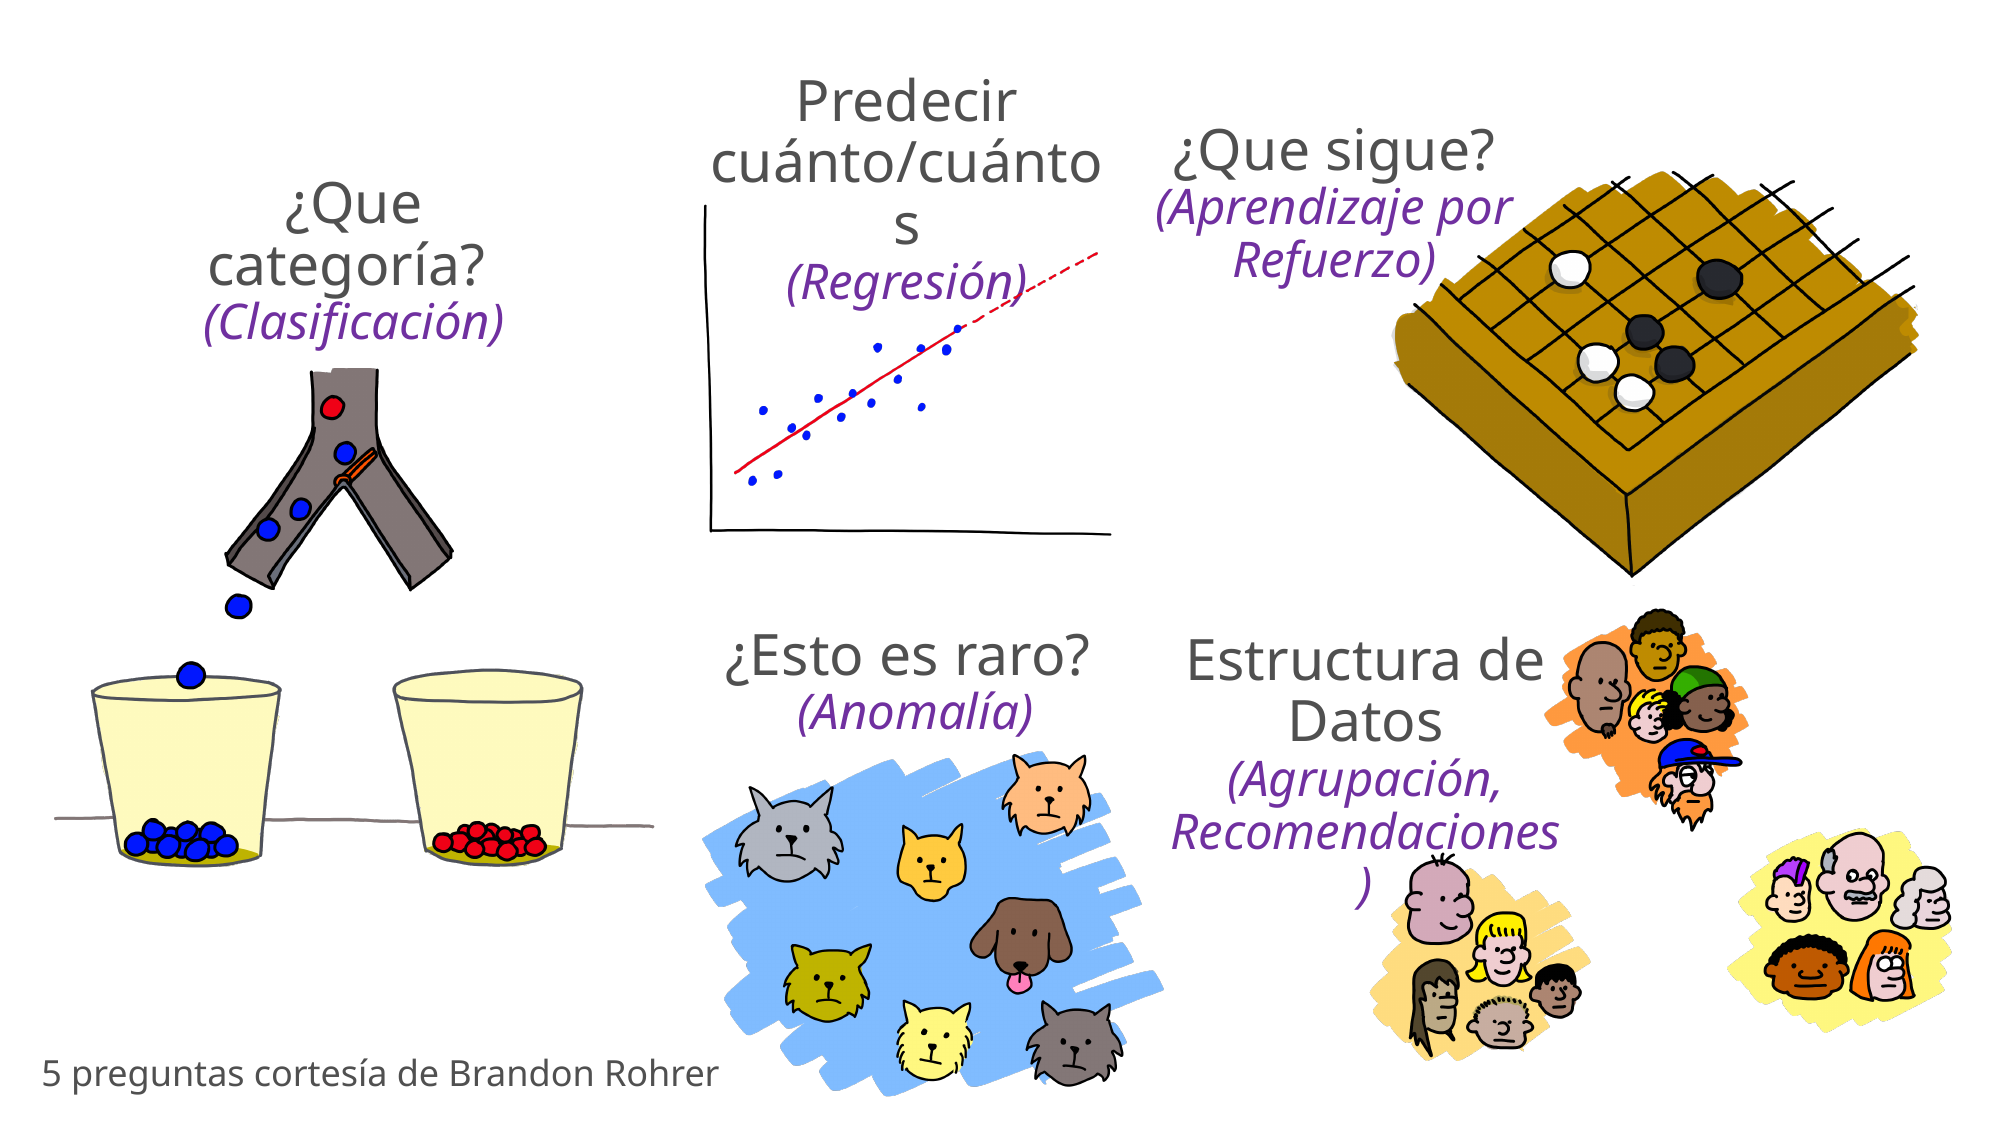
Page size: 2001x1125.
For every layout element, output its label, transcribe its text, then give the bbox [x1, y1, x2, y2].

picture [689, 190, 1125, 548]
text_box ¿Que sigue? (Aprendizaje por Refuerzo) [1138, 97, 1565, 312]
text_box Estructura de Datos (Agrupación, Recomendaciones) [1137, 607, 1359, 937]
text_box ¿Que categoría? (Clasificación) [123, 150, 584, 368]
picture [685, 745, 1177, 1106]
picture [46, 368, 662, 878]
picture [1381, 159, 1933, 591]
text_box Predecir cuánto/cuántos (Regresión) [677, 48, 1138, 334]
text_box ¿Esto es raro? (Anomalía) [685, 602, 1146, 745]
text_box 5 preguntas cortesía de Brandon Rohrer [11, 1035, 750, 1114]
picture [1359, 601, 1965, 1069]
